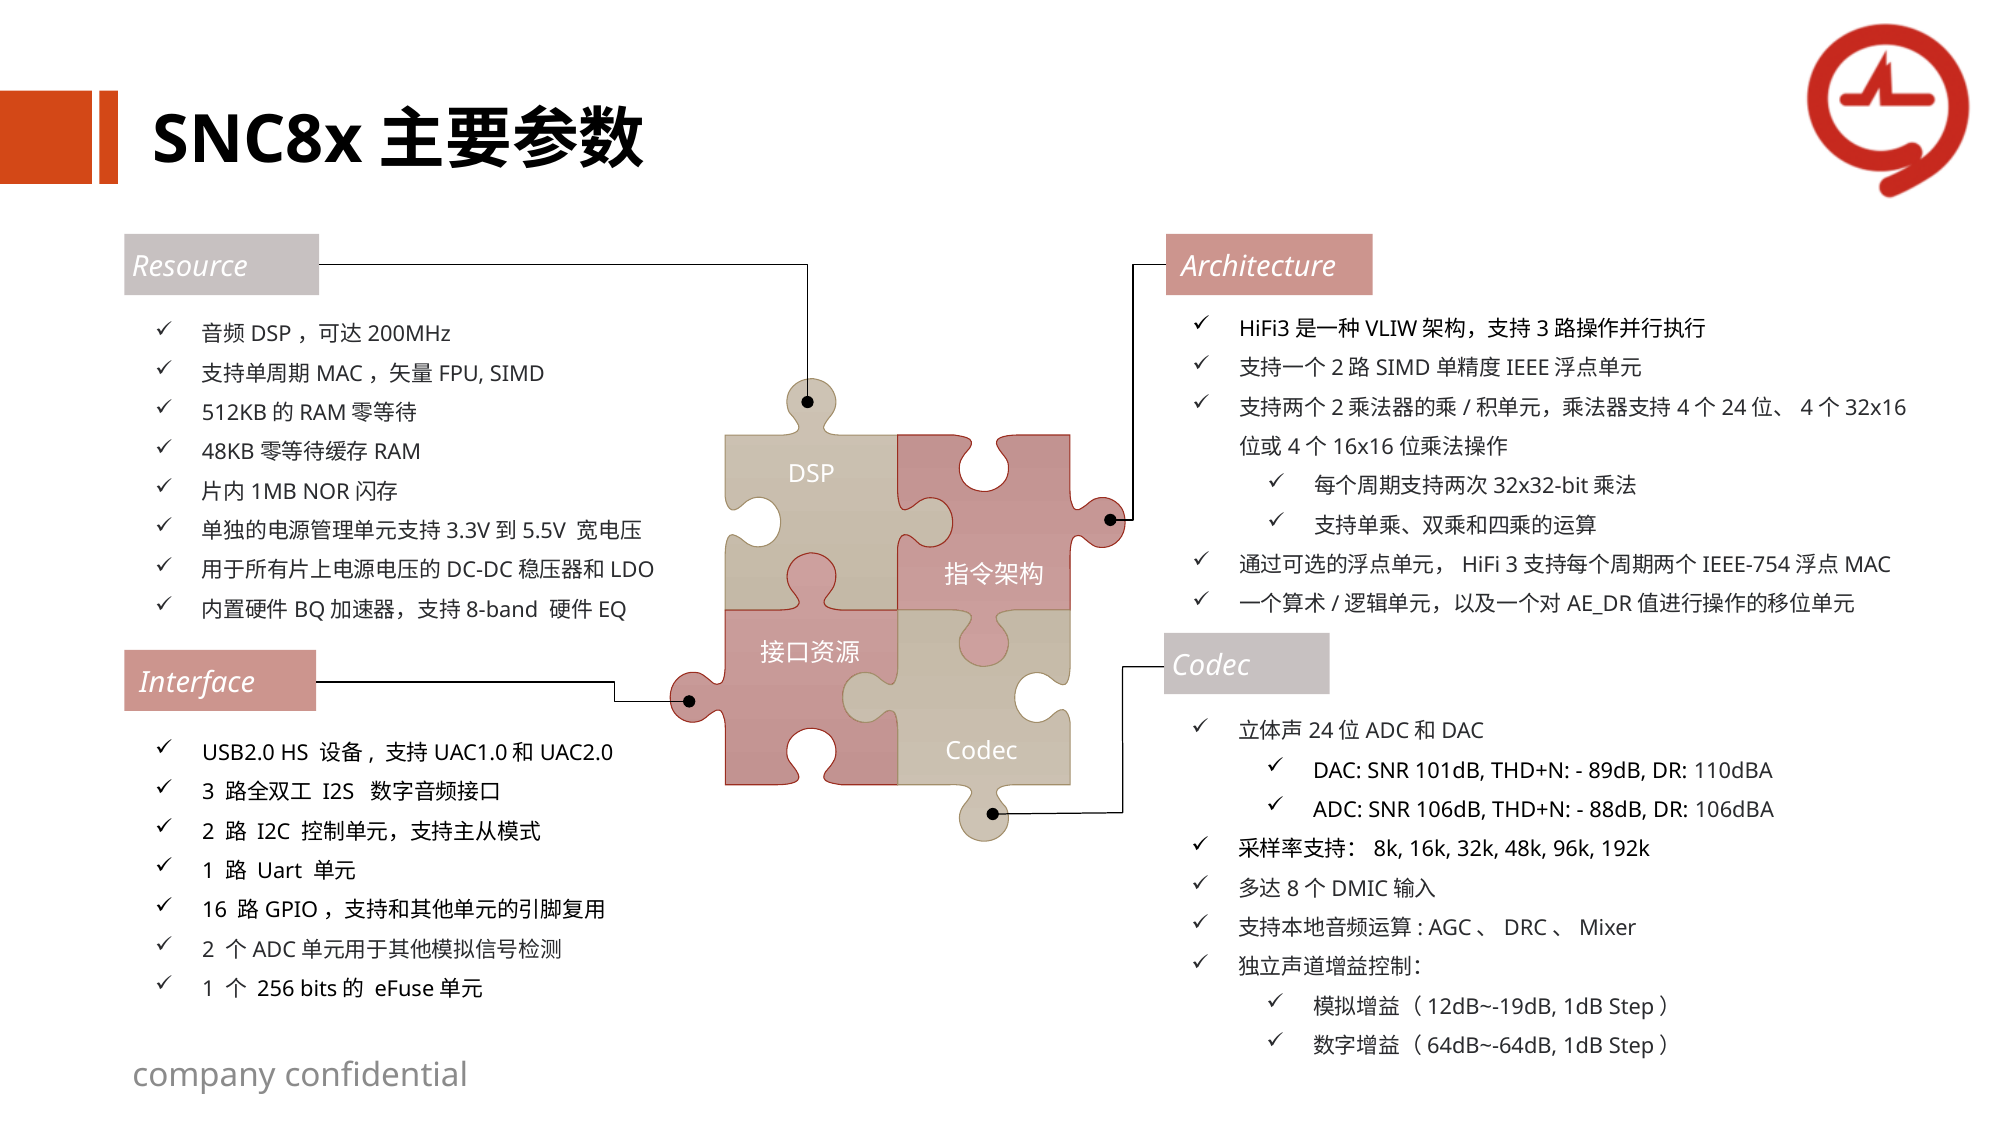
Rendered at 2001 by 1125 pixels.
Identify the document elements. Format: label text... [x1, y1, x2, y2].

text_box SNC8x主要参数 [137, 88, 1539, 184]
picture [1799, 22, 1978, 200]
slide_number company confidential [117, 1073, 568, 1103]
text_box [74, 233, 1926, 1073]
